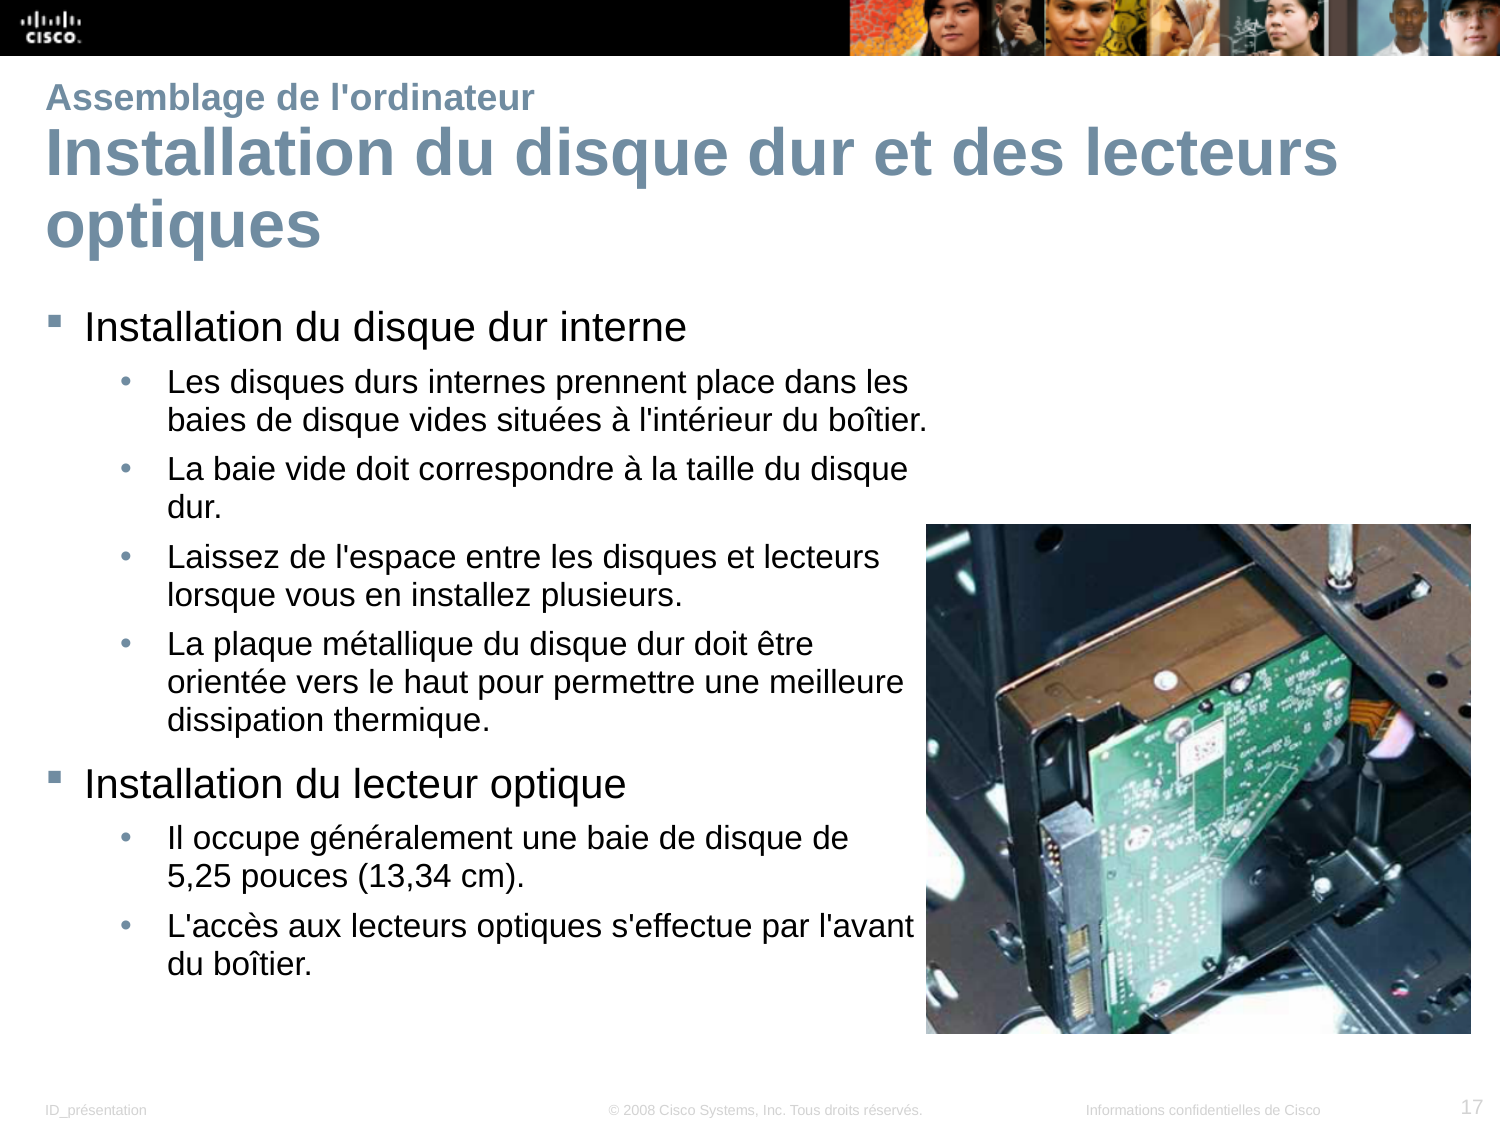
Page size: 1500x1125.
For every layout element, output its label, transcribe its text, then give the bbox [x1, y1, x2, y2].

picture [926, 524, 1472, 1034]
picture [0, 0, 1500, 56]
title Assemblage de l'ordinateur Installation du disque dur et des lecteurs optiques [31, 131, 1471, 269]
list Installation du disque dur interne Les disques durs internes prennent place dans les baies de disque vides situées à l'intérieur du boîtier. La baie vide doit correspondre à la taille du disque dur. Laissez de l'espace entre les disques et lecteurs lorsque vous en installez plusieurs. La plaque métallique du disque dur doit être orientée vers le haut pour permettre une meilleure dissipation thermique. Installation du lecteur optique Il occupe généralement une baie de disque de 5,25 pouces (13,34 cm). L'accès aux lecteurs optiques s'effectue par l'avant du boîtier. [31, 297, 954, 1102]
